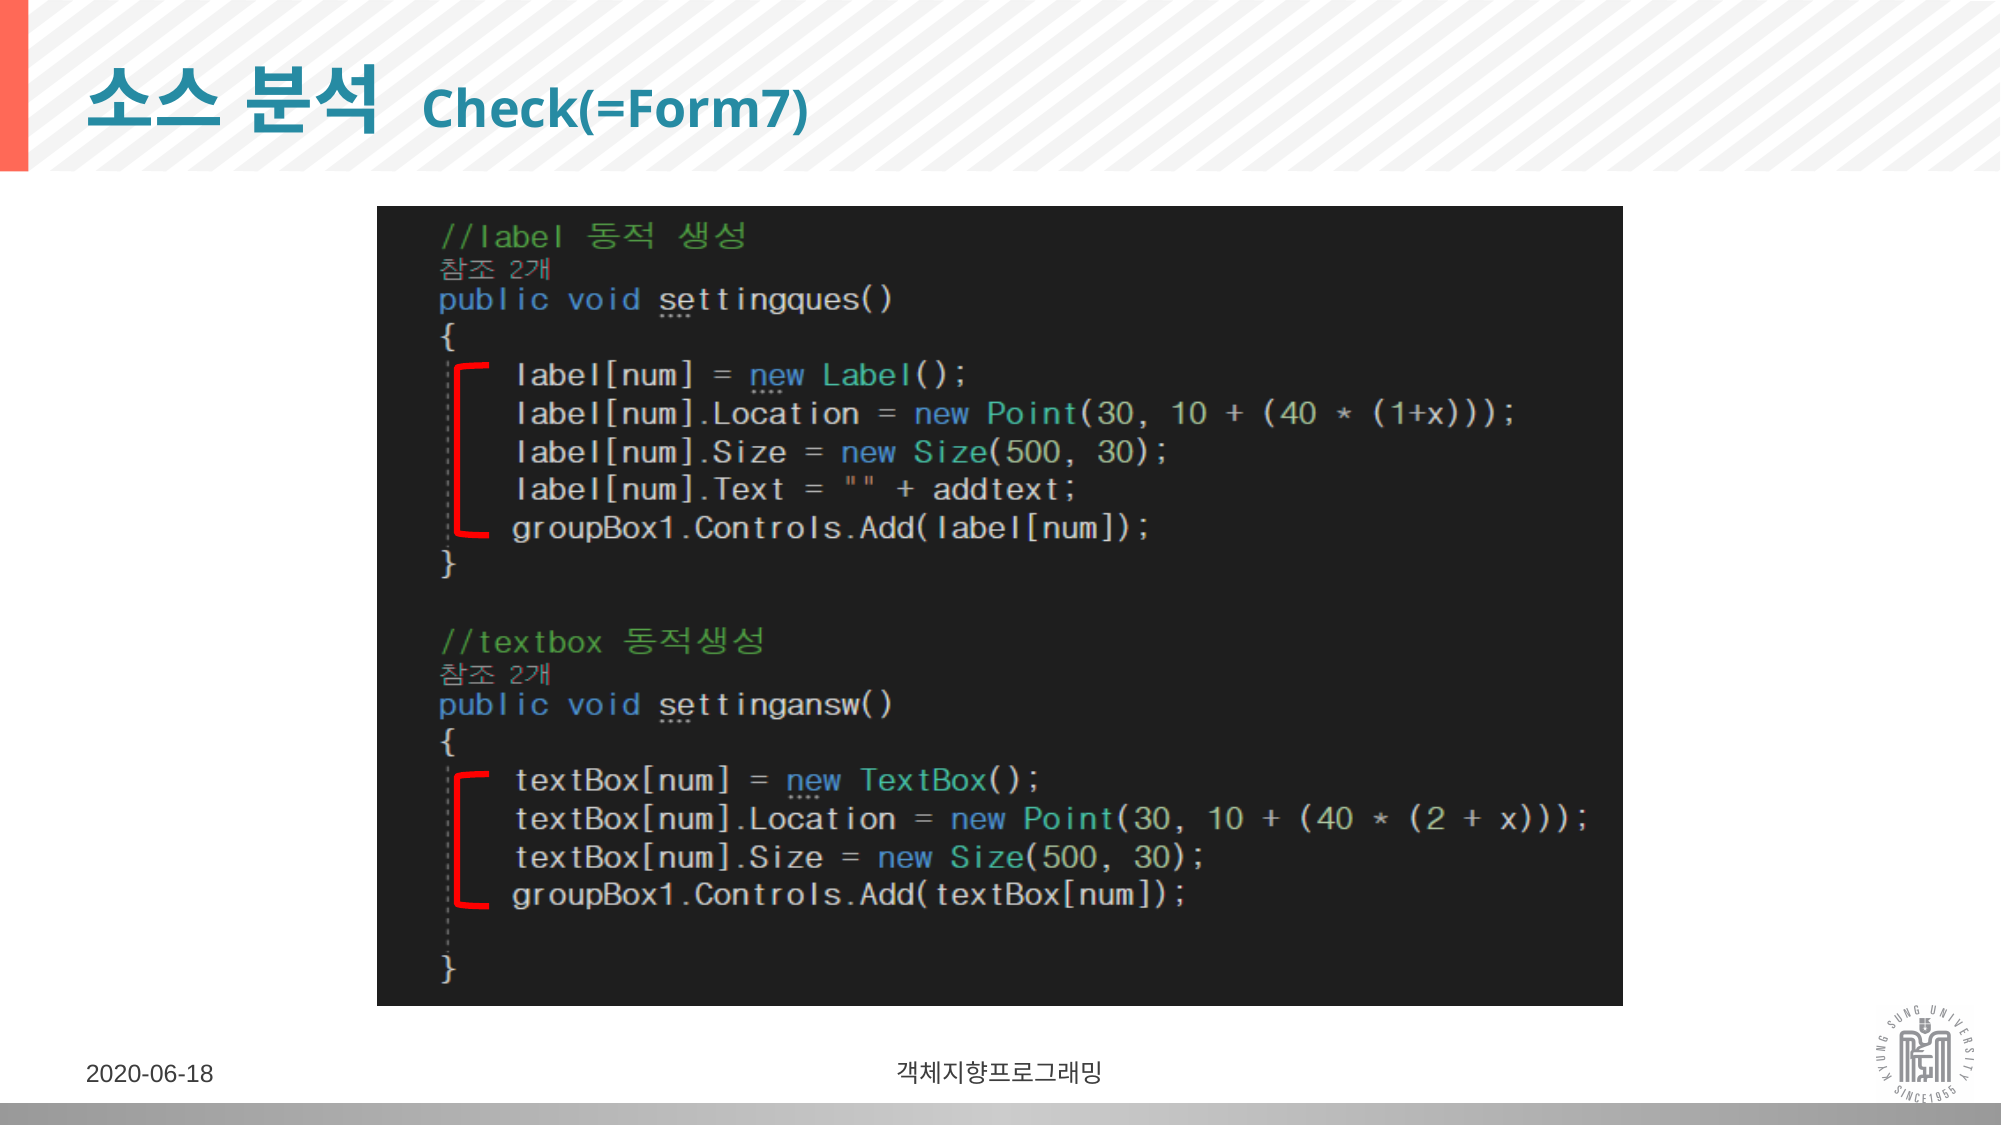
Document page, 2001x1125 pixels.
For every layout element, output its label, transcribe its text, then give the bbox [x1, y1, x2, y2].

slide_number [70, 1042, 538, 1103]
picture [377, 206, 1623, 1006]
footer 객체지향프로그래밍 [683, 1042, 1317, 1103]
picture [1876, 1005, 1974, 1103]
title 소스 분석 Check(=Form7) [70, 20, 1925, 175]
